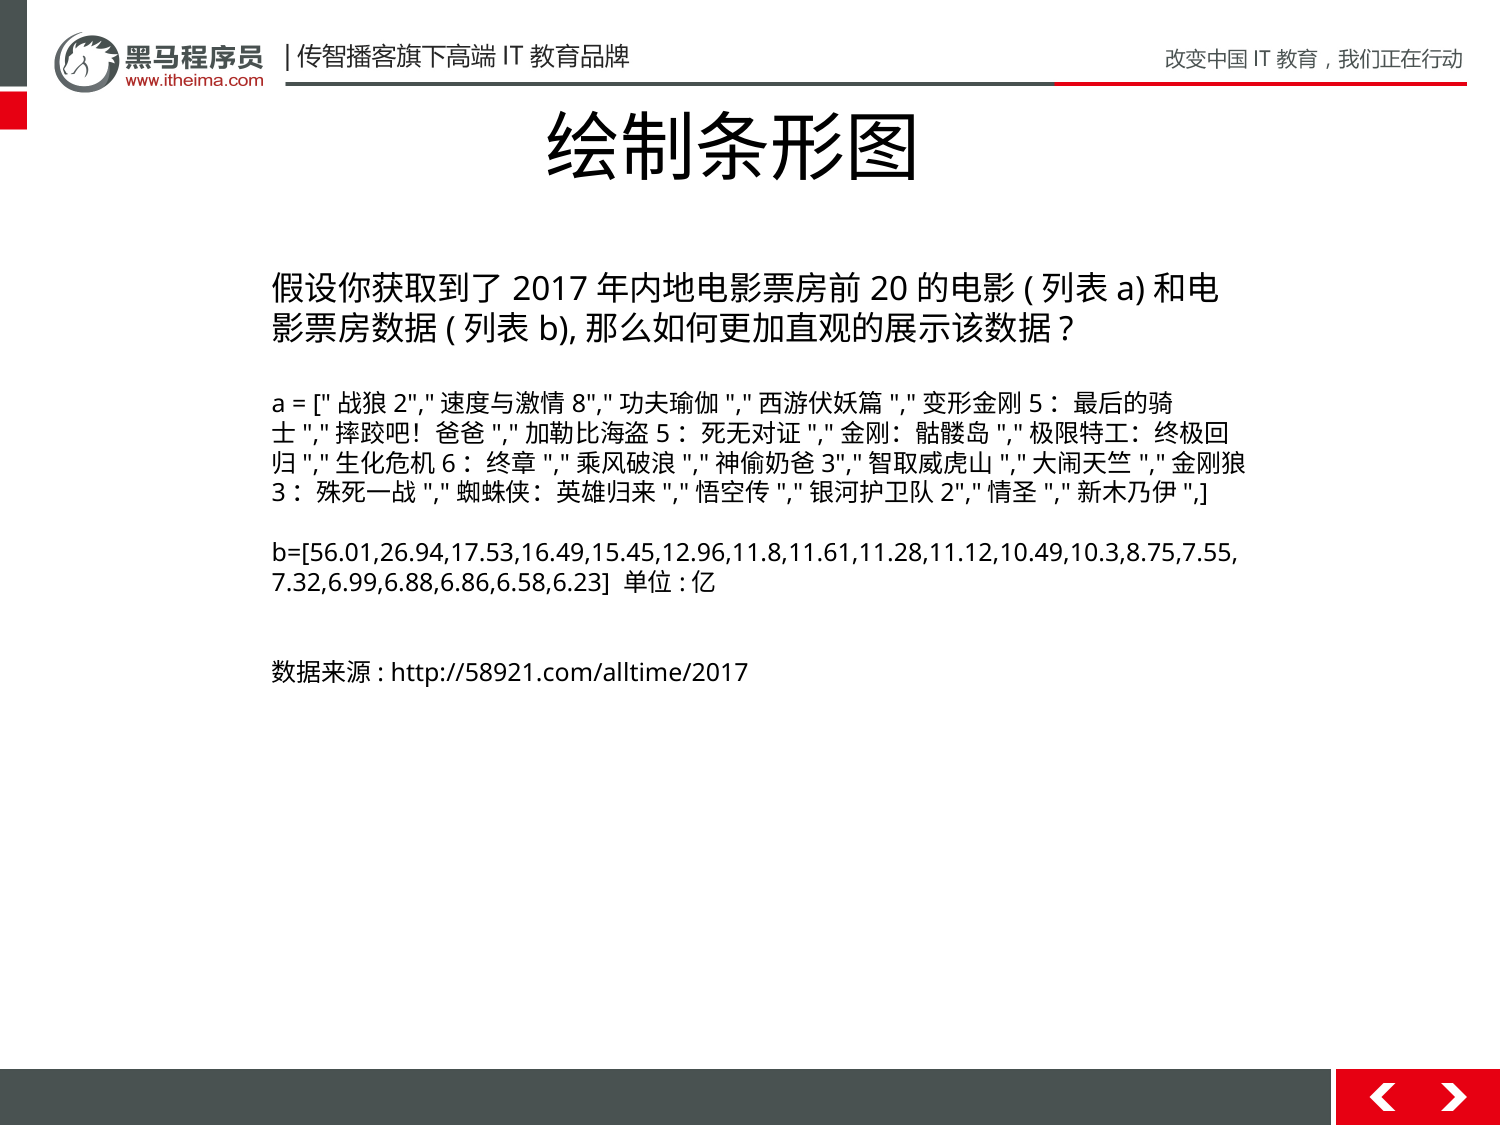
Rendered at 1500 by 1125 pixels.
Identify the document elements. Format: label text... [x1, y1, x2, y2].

picture [0, 0, 1500, 1125]
title 绘制条形图 [145, 93, 1321, 198]
text_box 假设你获取到了2017年内地电影票房前20的电影(列表a)和电影票房数据(列表b),那么如何更加直观的展示该数据? a = ["战狼2","速度与激情8","功夫瑜伽","西游伏妖篇","变形金刚5：最后的骑士","摔跤吧！爸爸","加勒比海盗5：死无对证","金刚：骷髅岛","极限特工：终极回归","生化危机6：终章","乘风破浪","神偷奶爸3","智取威虎山","大闹天竺","金刚狼3：殊死一战","蜘蛛侠：英雄归来","悟空传","银河护卫队2","情圣","新木乃伊",] b=[56.01,26.94,17.53,16.49,15.45,12.96,11.8,11.61,11.28,11.12,10.49,10.3,8.75,7.55,7.32,6.99,6.88,6.86,6.58,6.23] 单位:亿 数据来源: http://58921.com/alltime/2017 [256, 260, 1266, 694]
